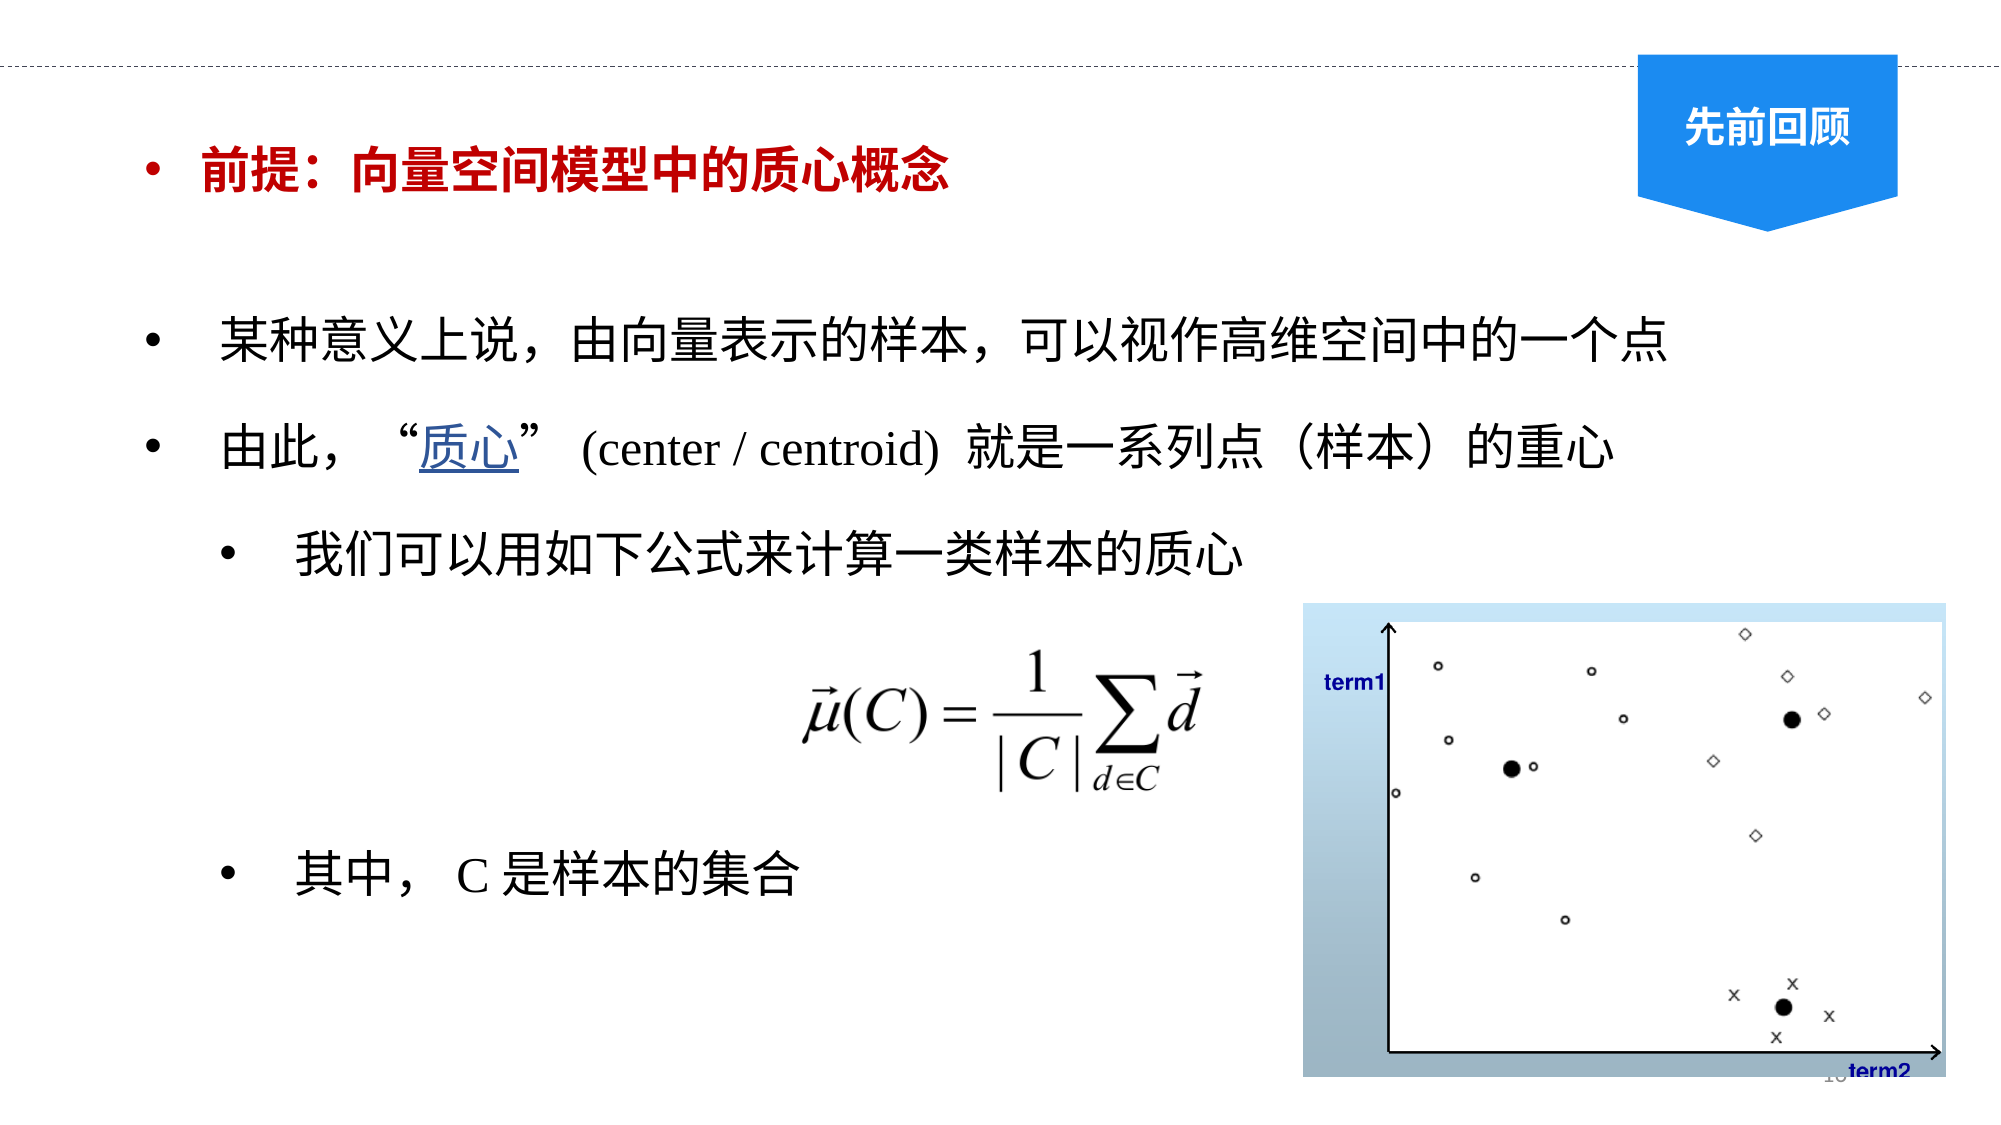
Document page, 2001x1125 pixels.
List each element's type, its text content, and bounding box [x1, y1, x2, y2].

text_box 前提：向量空间模型中的质心概念 [54, 124, 1946, 206]
text_box [1636, 53, 1899, 66]
picture [1303, 603, 1946, 1077]
text_box [1669, 206, 1866, 233]
text_box 先前回顾 [1669, 93, 1867, 124]
slide_number 16 [1412, 1077, 1863, 1103]
picture [778, 636, 1222, 811]
text_box [1636, 67, 1899, 124]
text_box 某种意义上说，由向量表示的样本，可以视作高维空间中的一个点 由此，“质心”(center / centroid) 就是一系列点（样本）的重心 我们可以用如下公式来计算一类样本的质心 其中，C是样本的集合 [54, 271, 1769, 1017]
